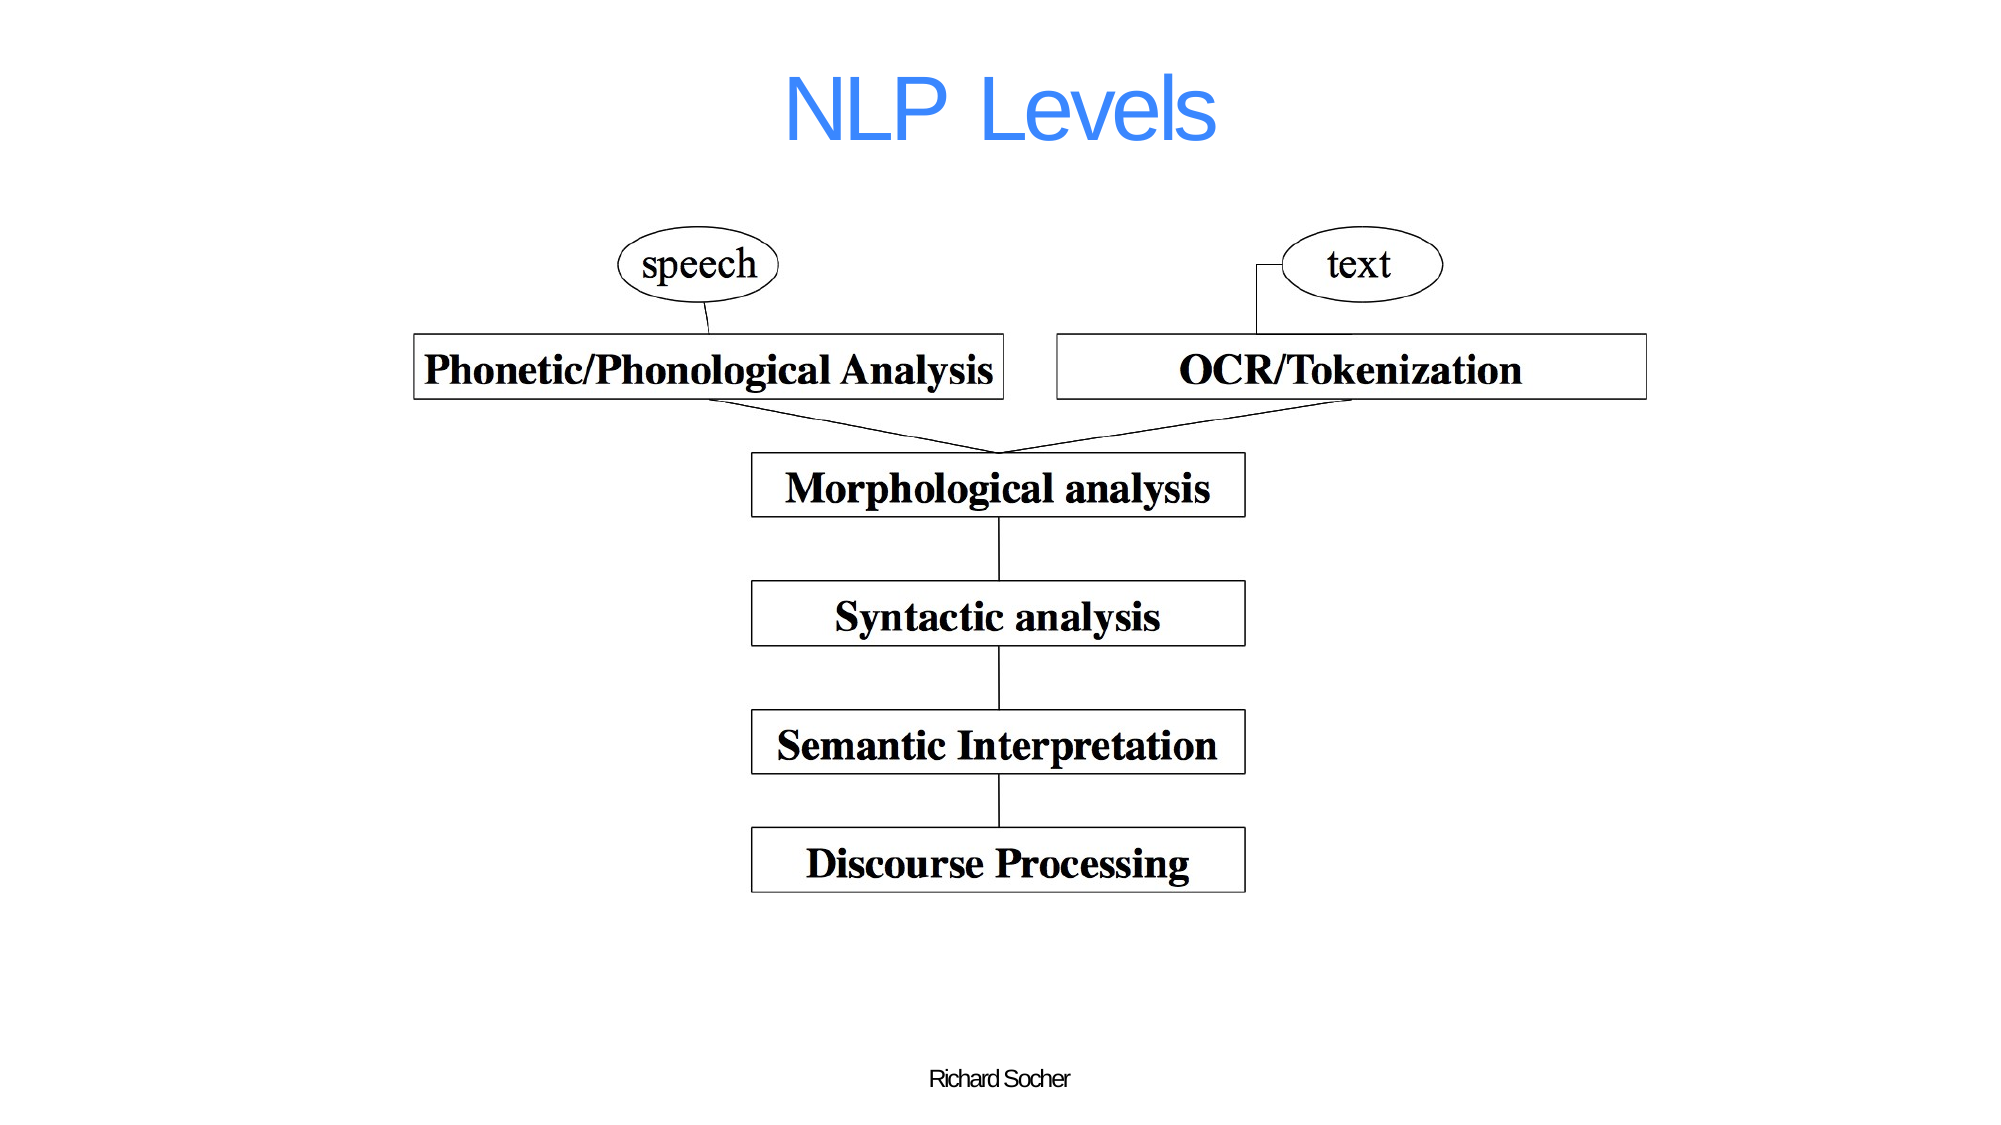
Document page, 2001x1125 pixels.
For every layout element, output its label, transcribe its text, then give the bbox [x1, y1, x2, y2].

text_box [413, 226, 1647, 893]
title NLP Levels [437, 47, 1563, 226]
footer Richard Socher [810, 1062, 1190, 1093]
